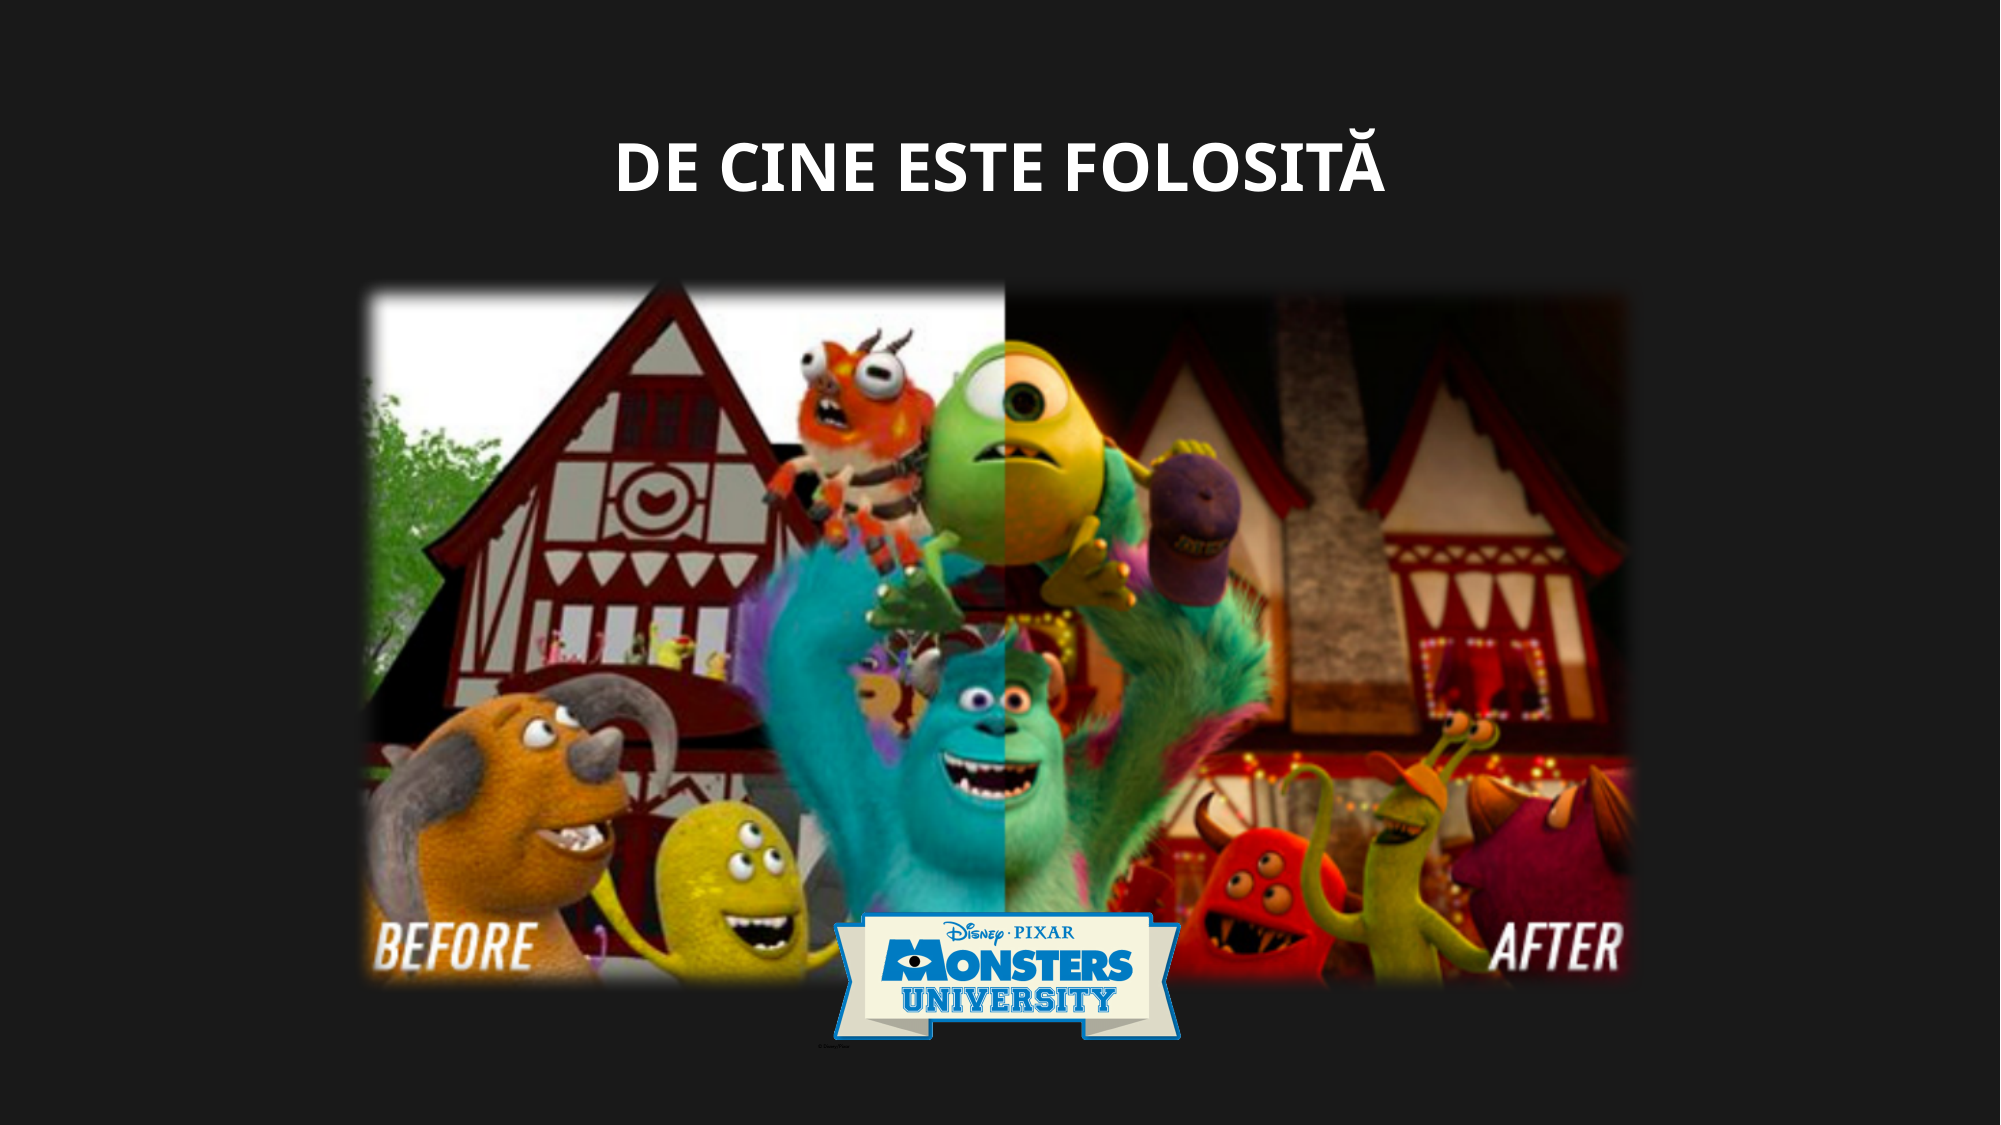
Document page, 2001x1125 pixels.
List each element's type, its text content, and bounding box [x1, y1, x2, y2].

text_box DE CINE ESTE FOLOSITĂ [437, 117, 1563, 213]
picture [354, 277, 1646, 1049]
